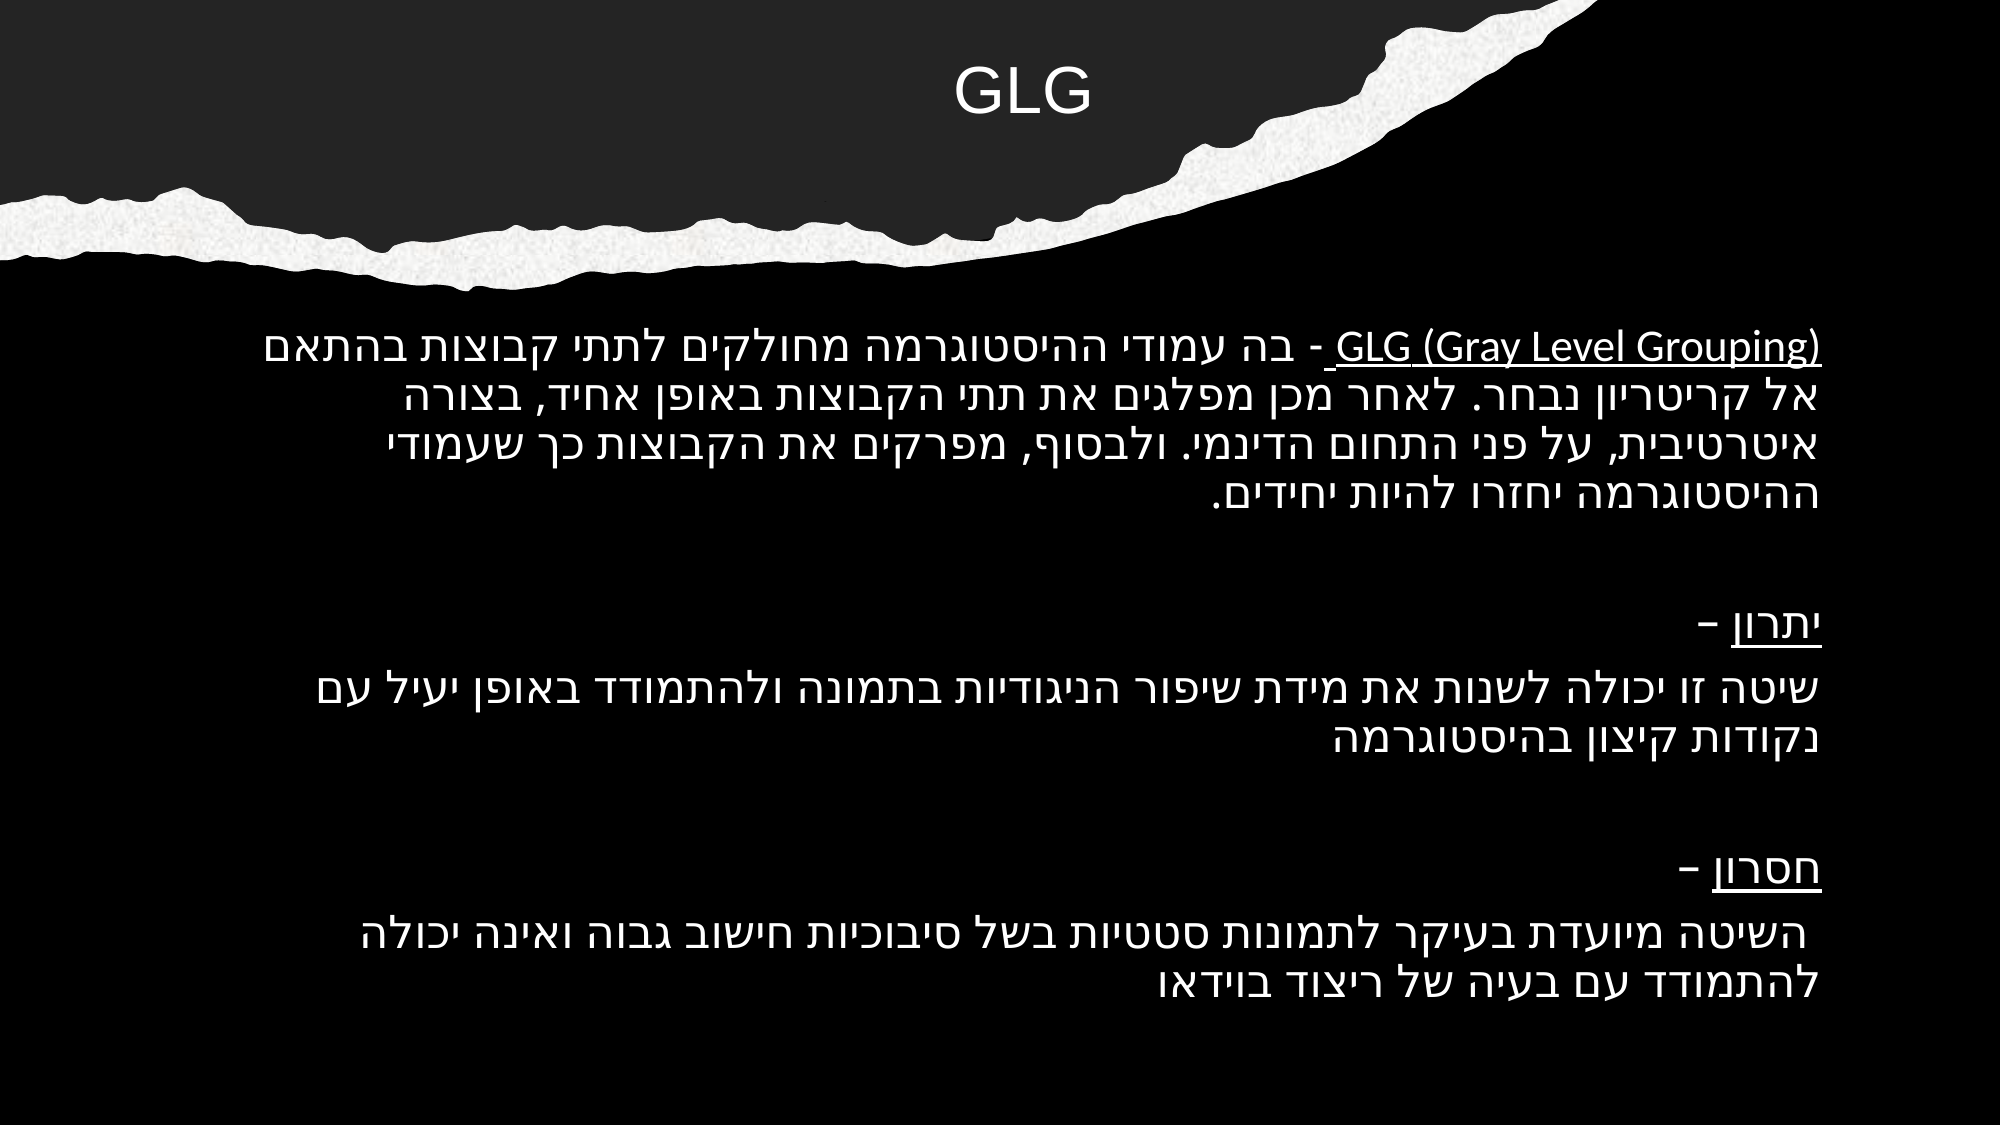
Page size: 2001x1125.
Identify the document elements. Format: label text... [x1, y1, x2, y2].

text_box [0, 0, 1598, 292]
text_box GLG (Gray Level Grouping) - בה עמודי ההיסטוגרמה מחולקים לתתי קבוצות בהתאם אל קריטריון נבחר. לאחר מכן מפלגים את תתי הקבוצות באופן אחיד, בצורה איטרטיבית, על פני התחום הדינמי. ולבסוף, מפרקים את הקבוצות כך שעמודי ההיסטוגרמה יחזרו להיות יחידים. יתרון – שיטה זו יכולה לשנות את מידת שיפור הניגודיות בתמונה ולהתמודד באופן יעיל עם נקודות קיצון בהיסטוגרמה חסרון – השיטה מיועדת בעיקר לתמונות סטטיות בשל סיבוכיות חישוב גבוה ואינה יכולה להתמודד עם בעיה של ריצוד בוידאו [204, 314, 1837, 1017]
text_box [0, 0, 2000, 1125]
